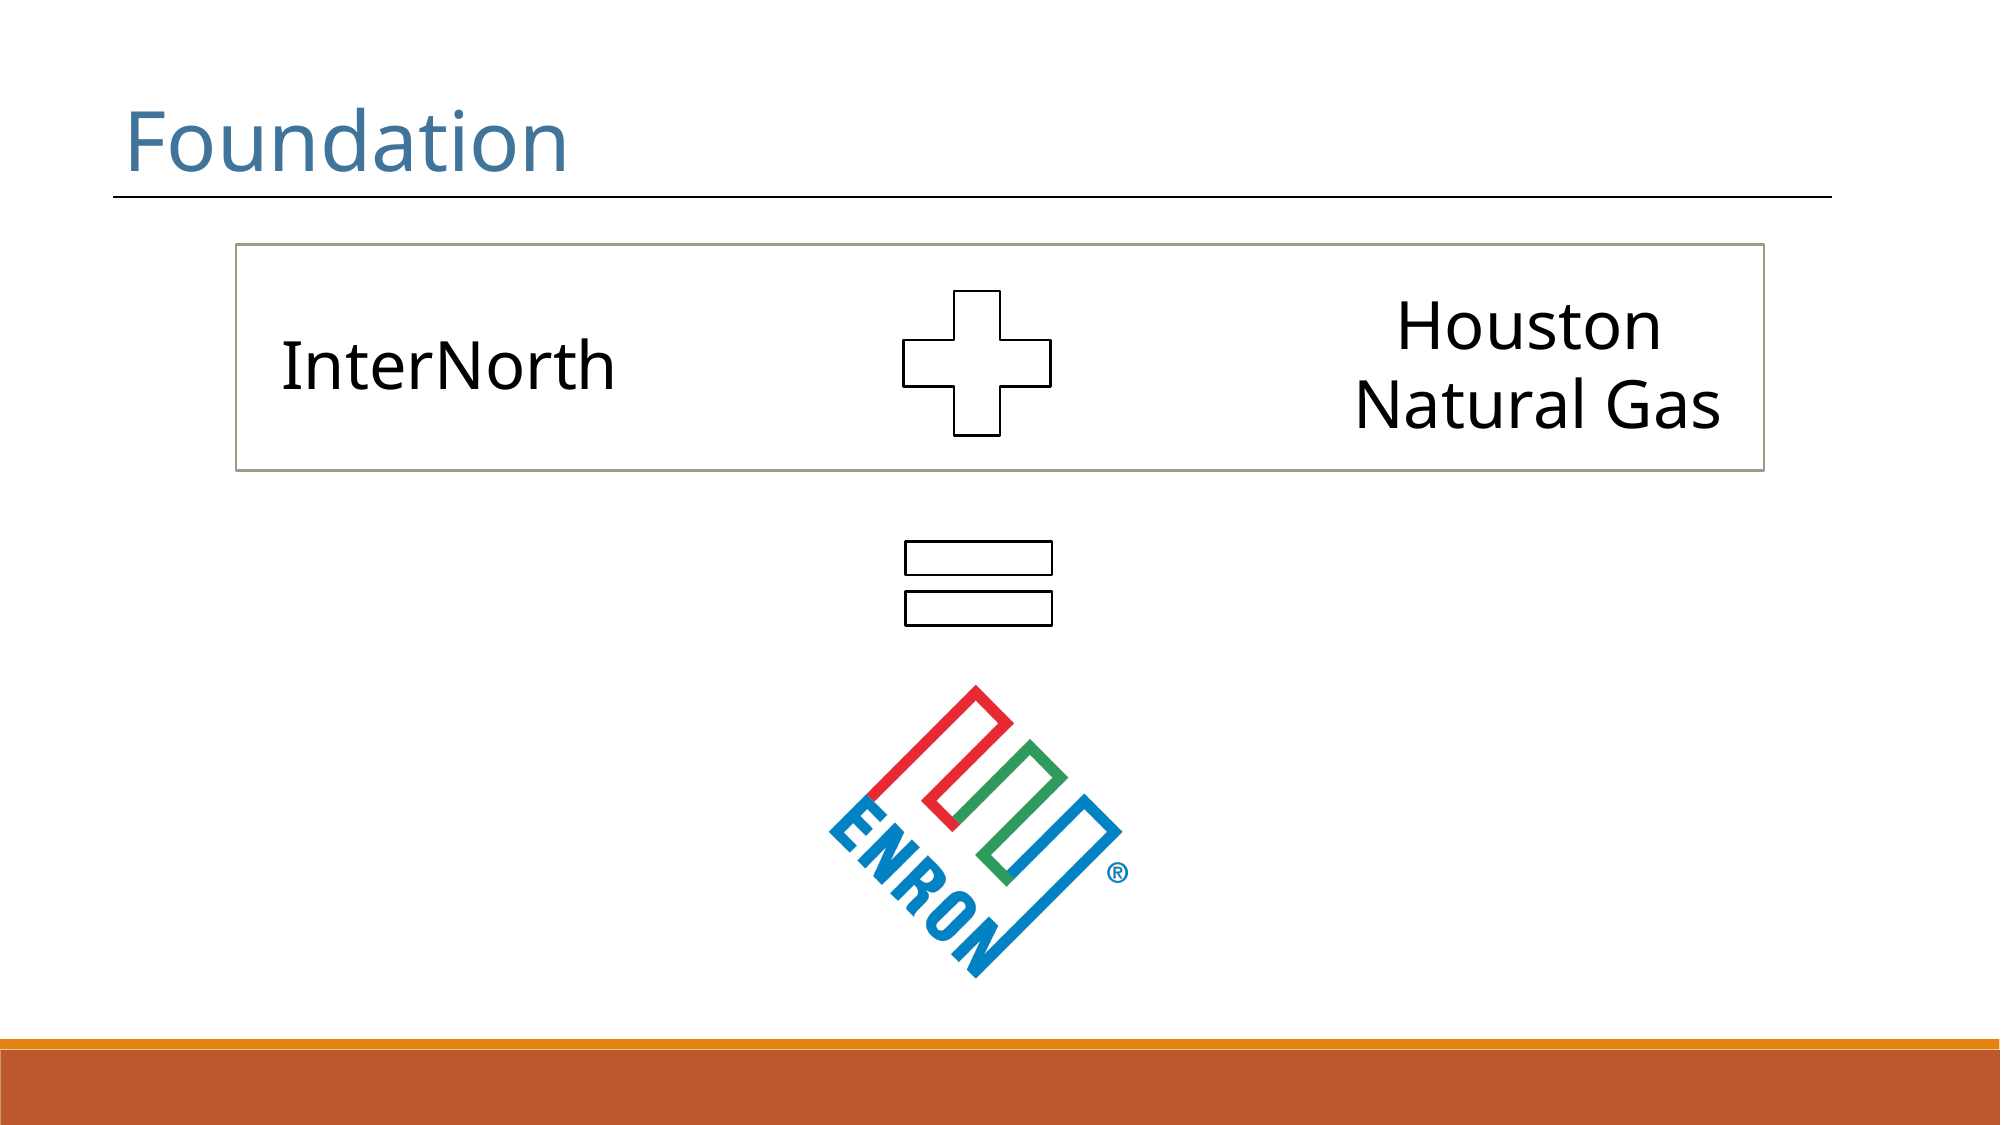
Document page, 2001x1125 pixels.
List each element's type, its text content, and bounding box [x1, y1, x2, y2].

text_box Houston Natural Gas [1338, 275, 1738, 450]
text_box [904, 590, 1053, 627]
text_box InterNorth [266, 315, 634, 411]
text_box Foundation [108, 80, 587, 196]
text_box [902, 290, 1052, 437]
picture [827, 682, 1130, 980]
text_box [235, 243, 1765, 472]
text_box [904, 540, 1053, 576]
